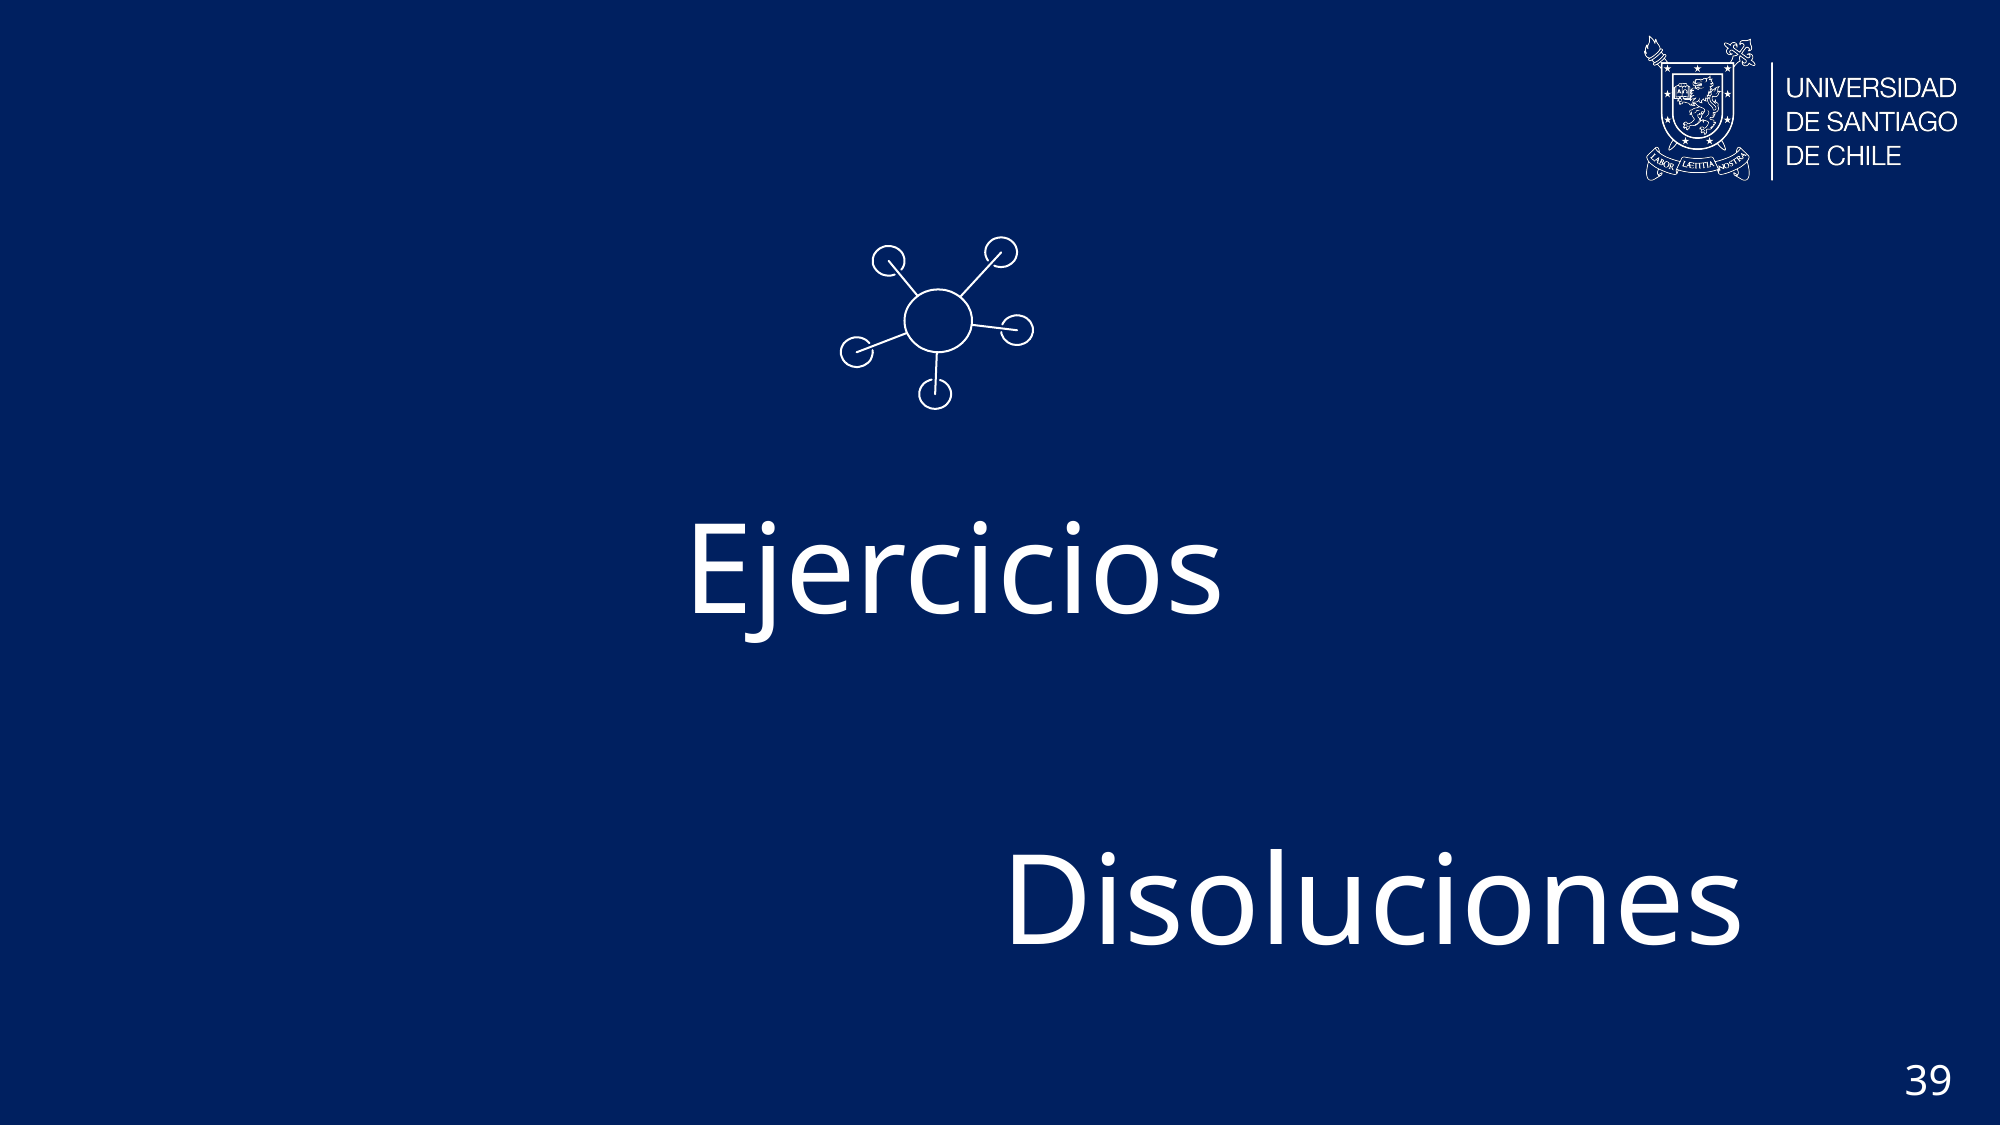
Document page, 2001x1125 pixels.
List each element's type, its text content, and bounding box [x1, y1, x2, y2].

picture [1627, 21, 1975, 196]
slide_number ‹#› [1868, 1038, 1989, 1125]
text_box Disoluciones [762, 811, 1985, 977]
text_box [840, 237, 1034, 410]
text_box Ejercicios [332, 480, 1609, 646]
